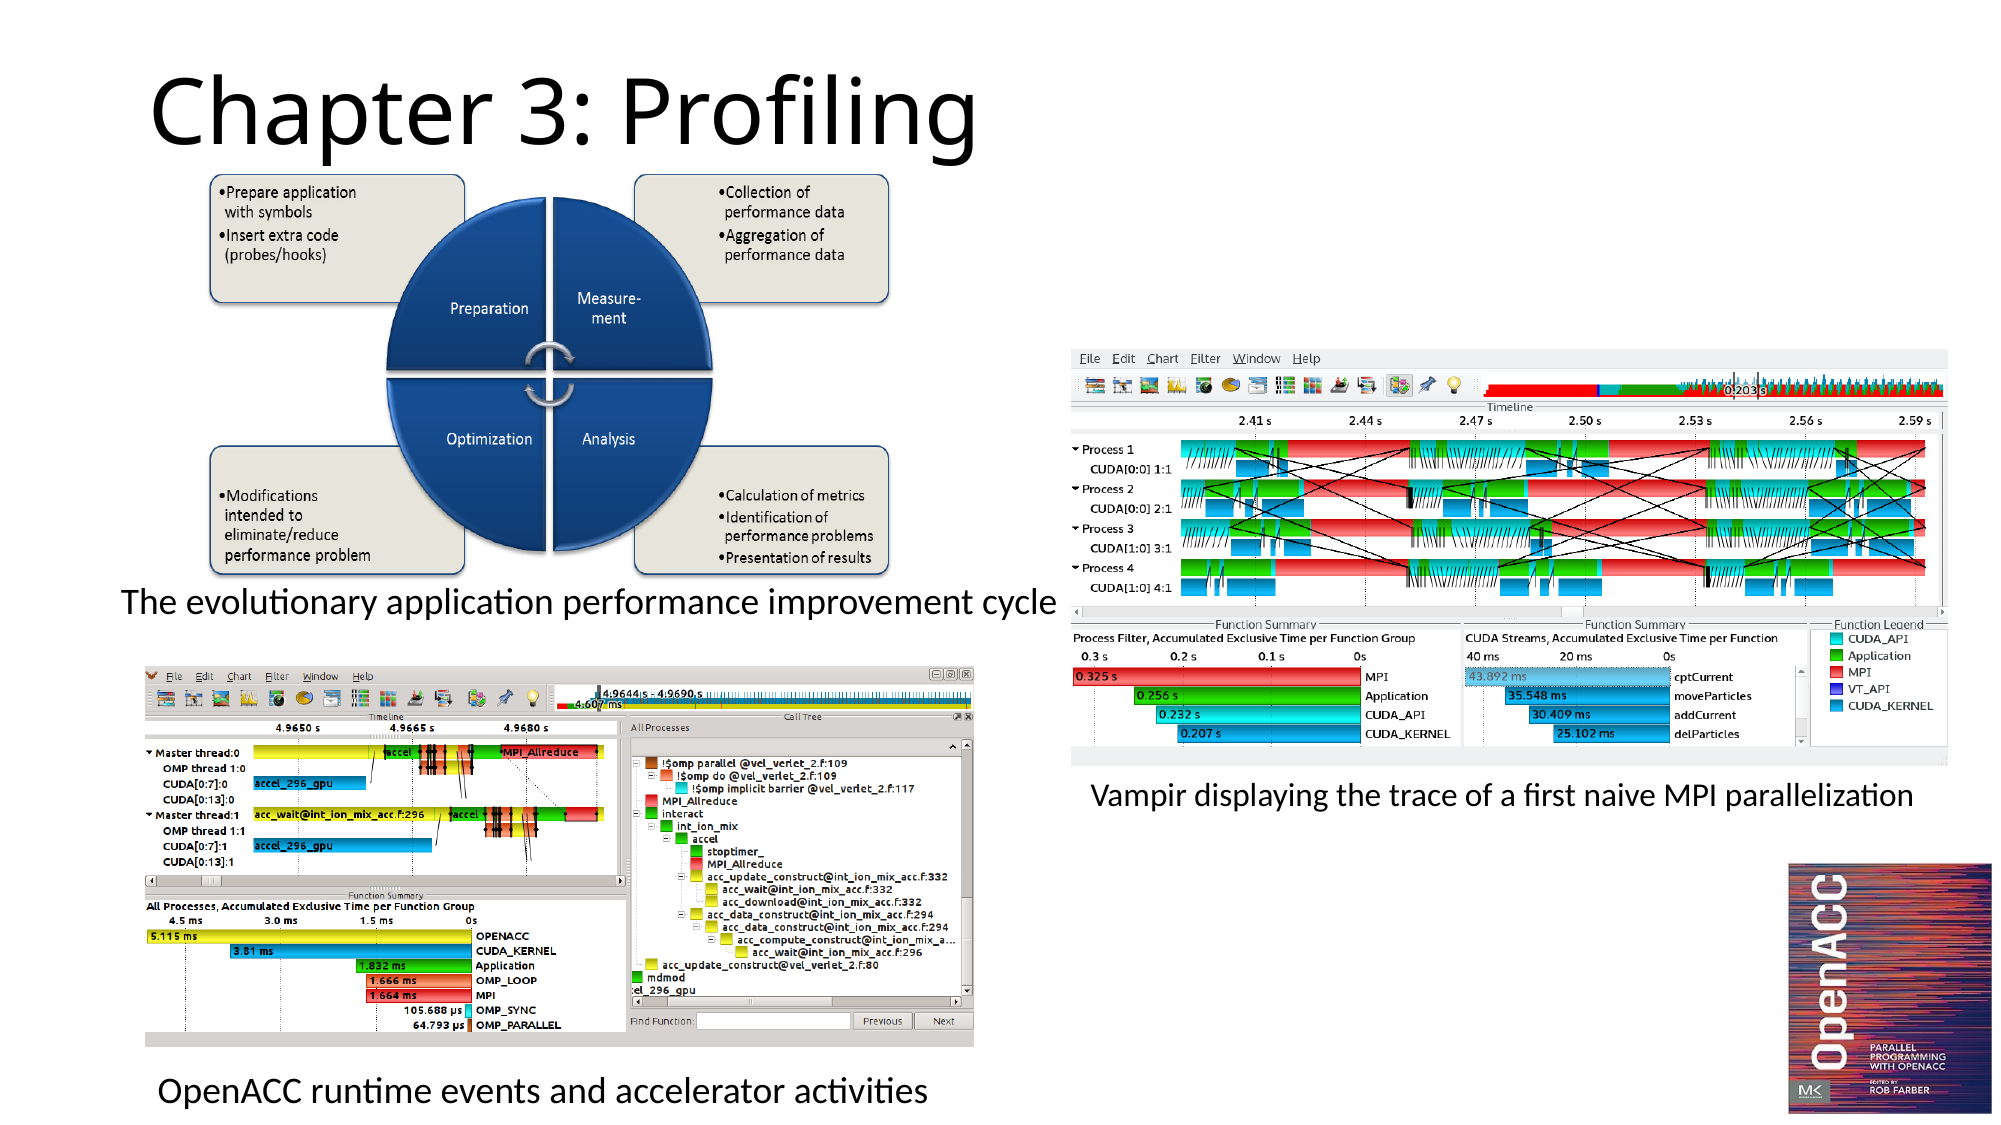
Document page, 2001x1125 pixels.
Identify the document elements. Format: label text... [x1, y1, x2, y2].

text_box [56, 171, 1123, 641]
title Chapter 3: Profiling [134, 5, 1859, 224]
picture [1788, 863, 1992, 1114]
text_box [142, 666, 975, 1114]
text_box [1071, 349, 1948, 821]
